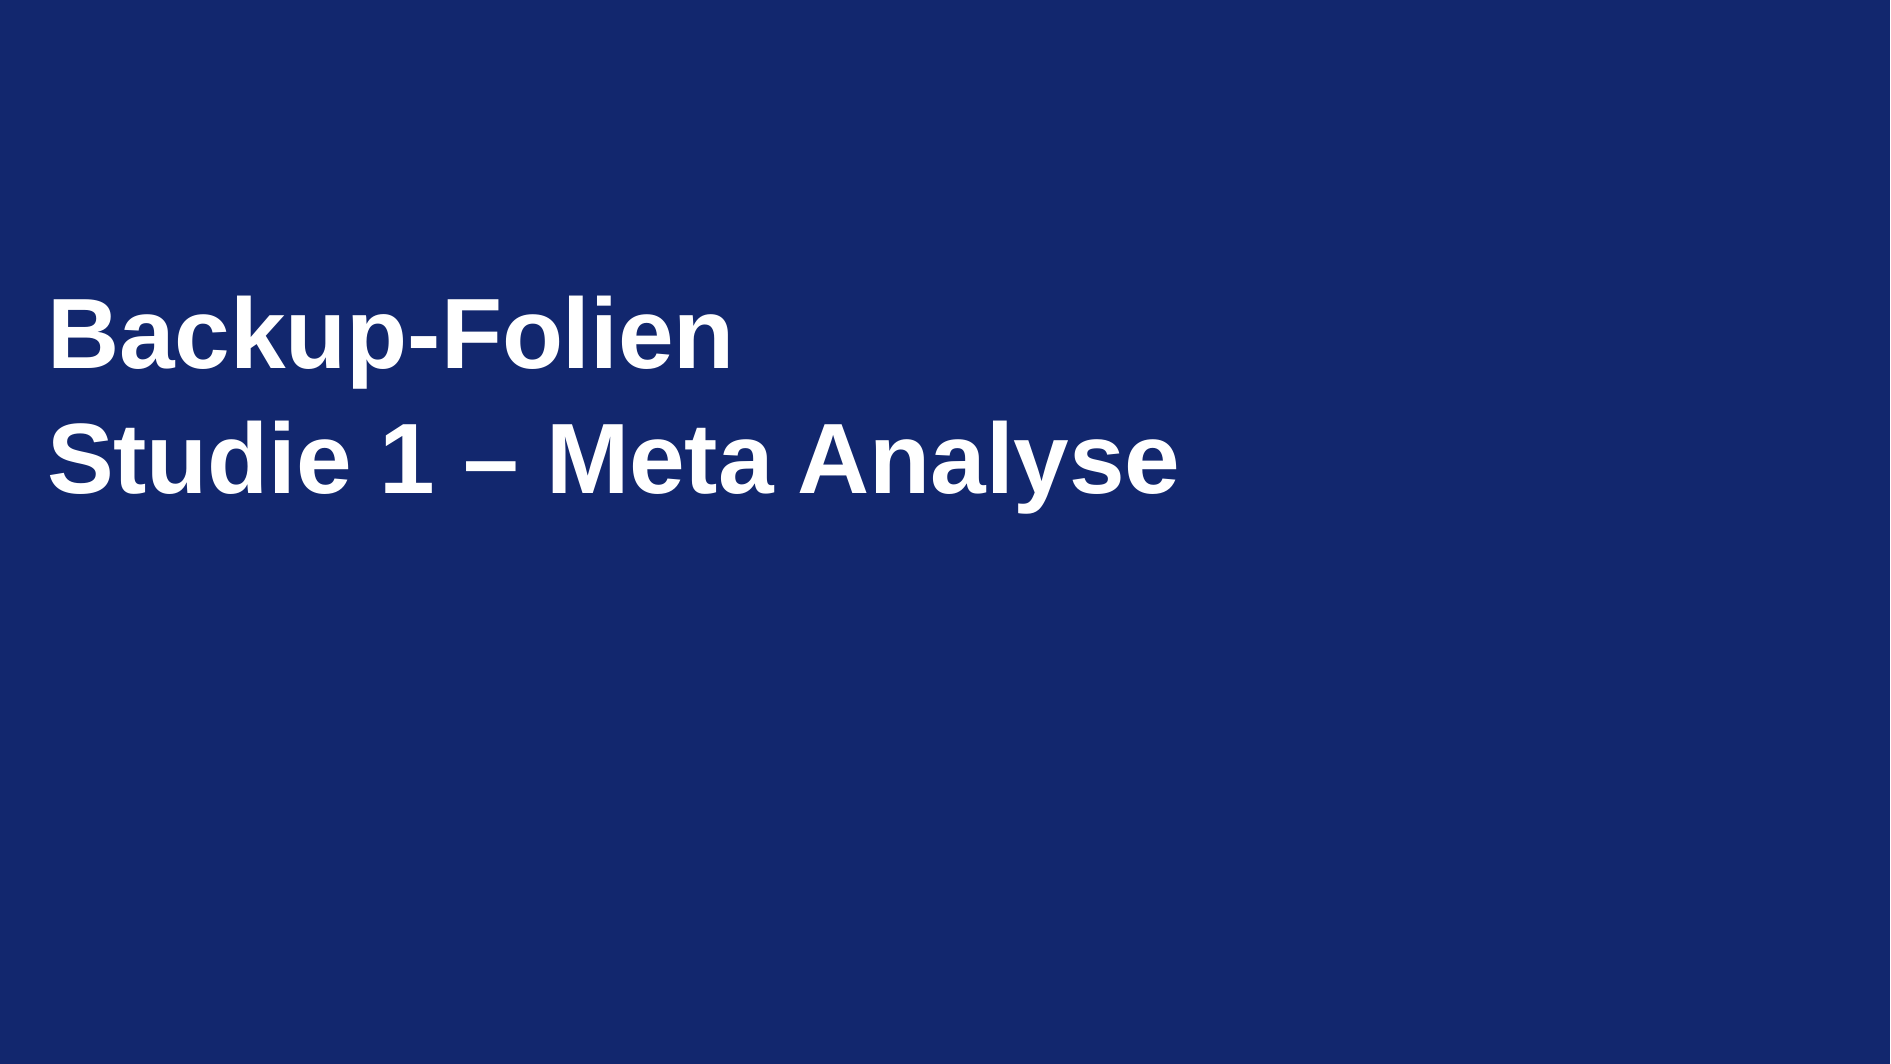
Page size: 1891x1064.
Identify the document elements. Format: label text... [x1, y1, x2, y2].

list Backup-Folien Studie 1 – Meta Analyse [47, 263, 1843, 628]
